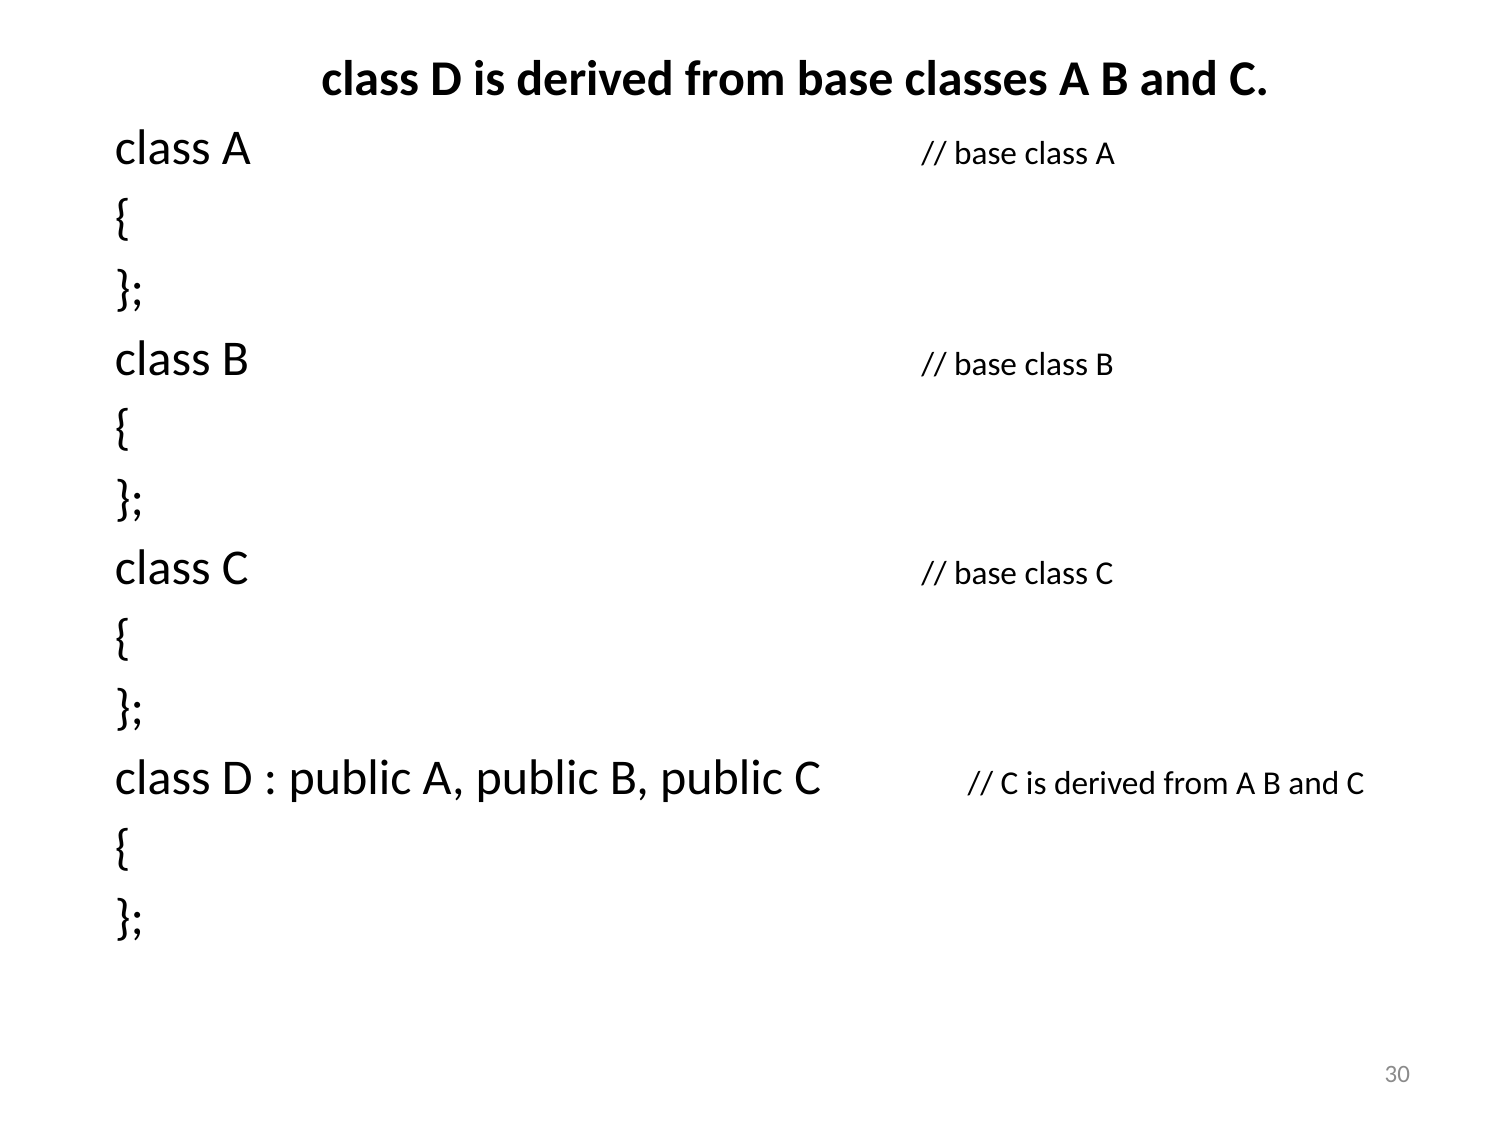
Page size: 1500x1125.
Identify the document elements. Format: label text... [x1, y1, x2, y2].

list class D is derived from base classes A B and C. class A // base class A { }; class B // base class B { }; class C // base class C { }; class D : public A, public B, public C // C is derived from A B and C { }; [99, 37, 1500, 1125]
slide_number 30 [1074, 1042, 1425, 1103]
